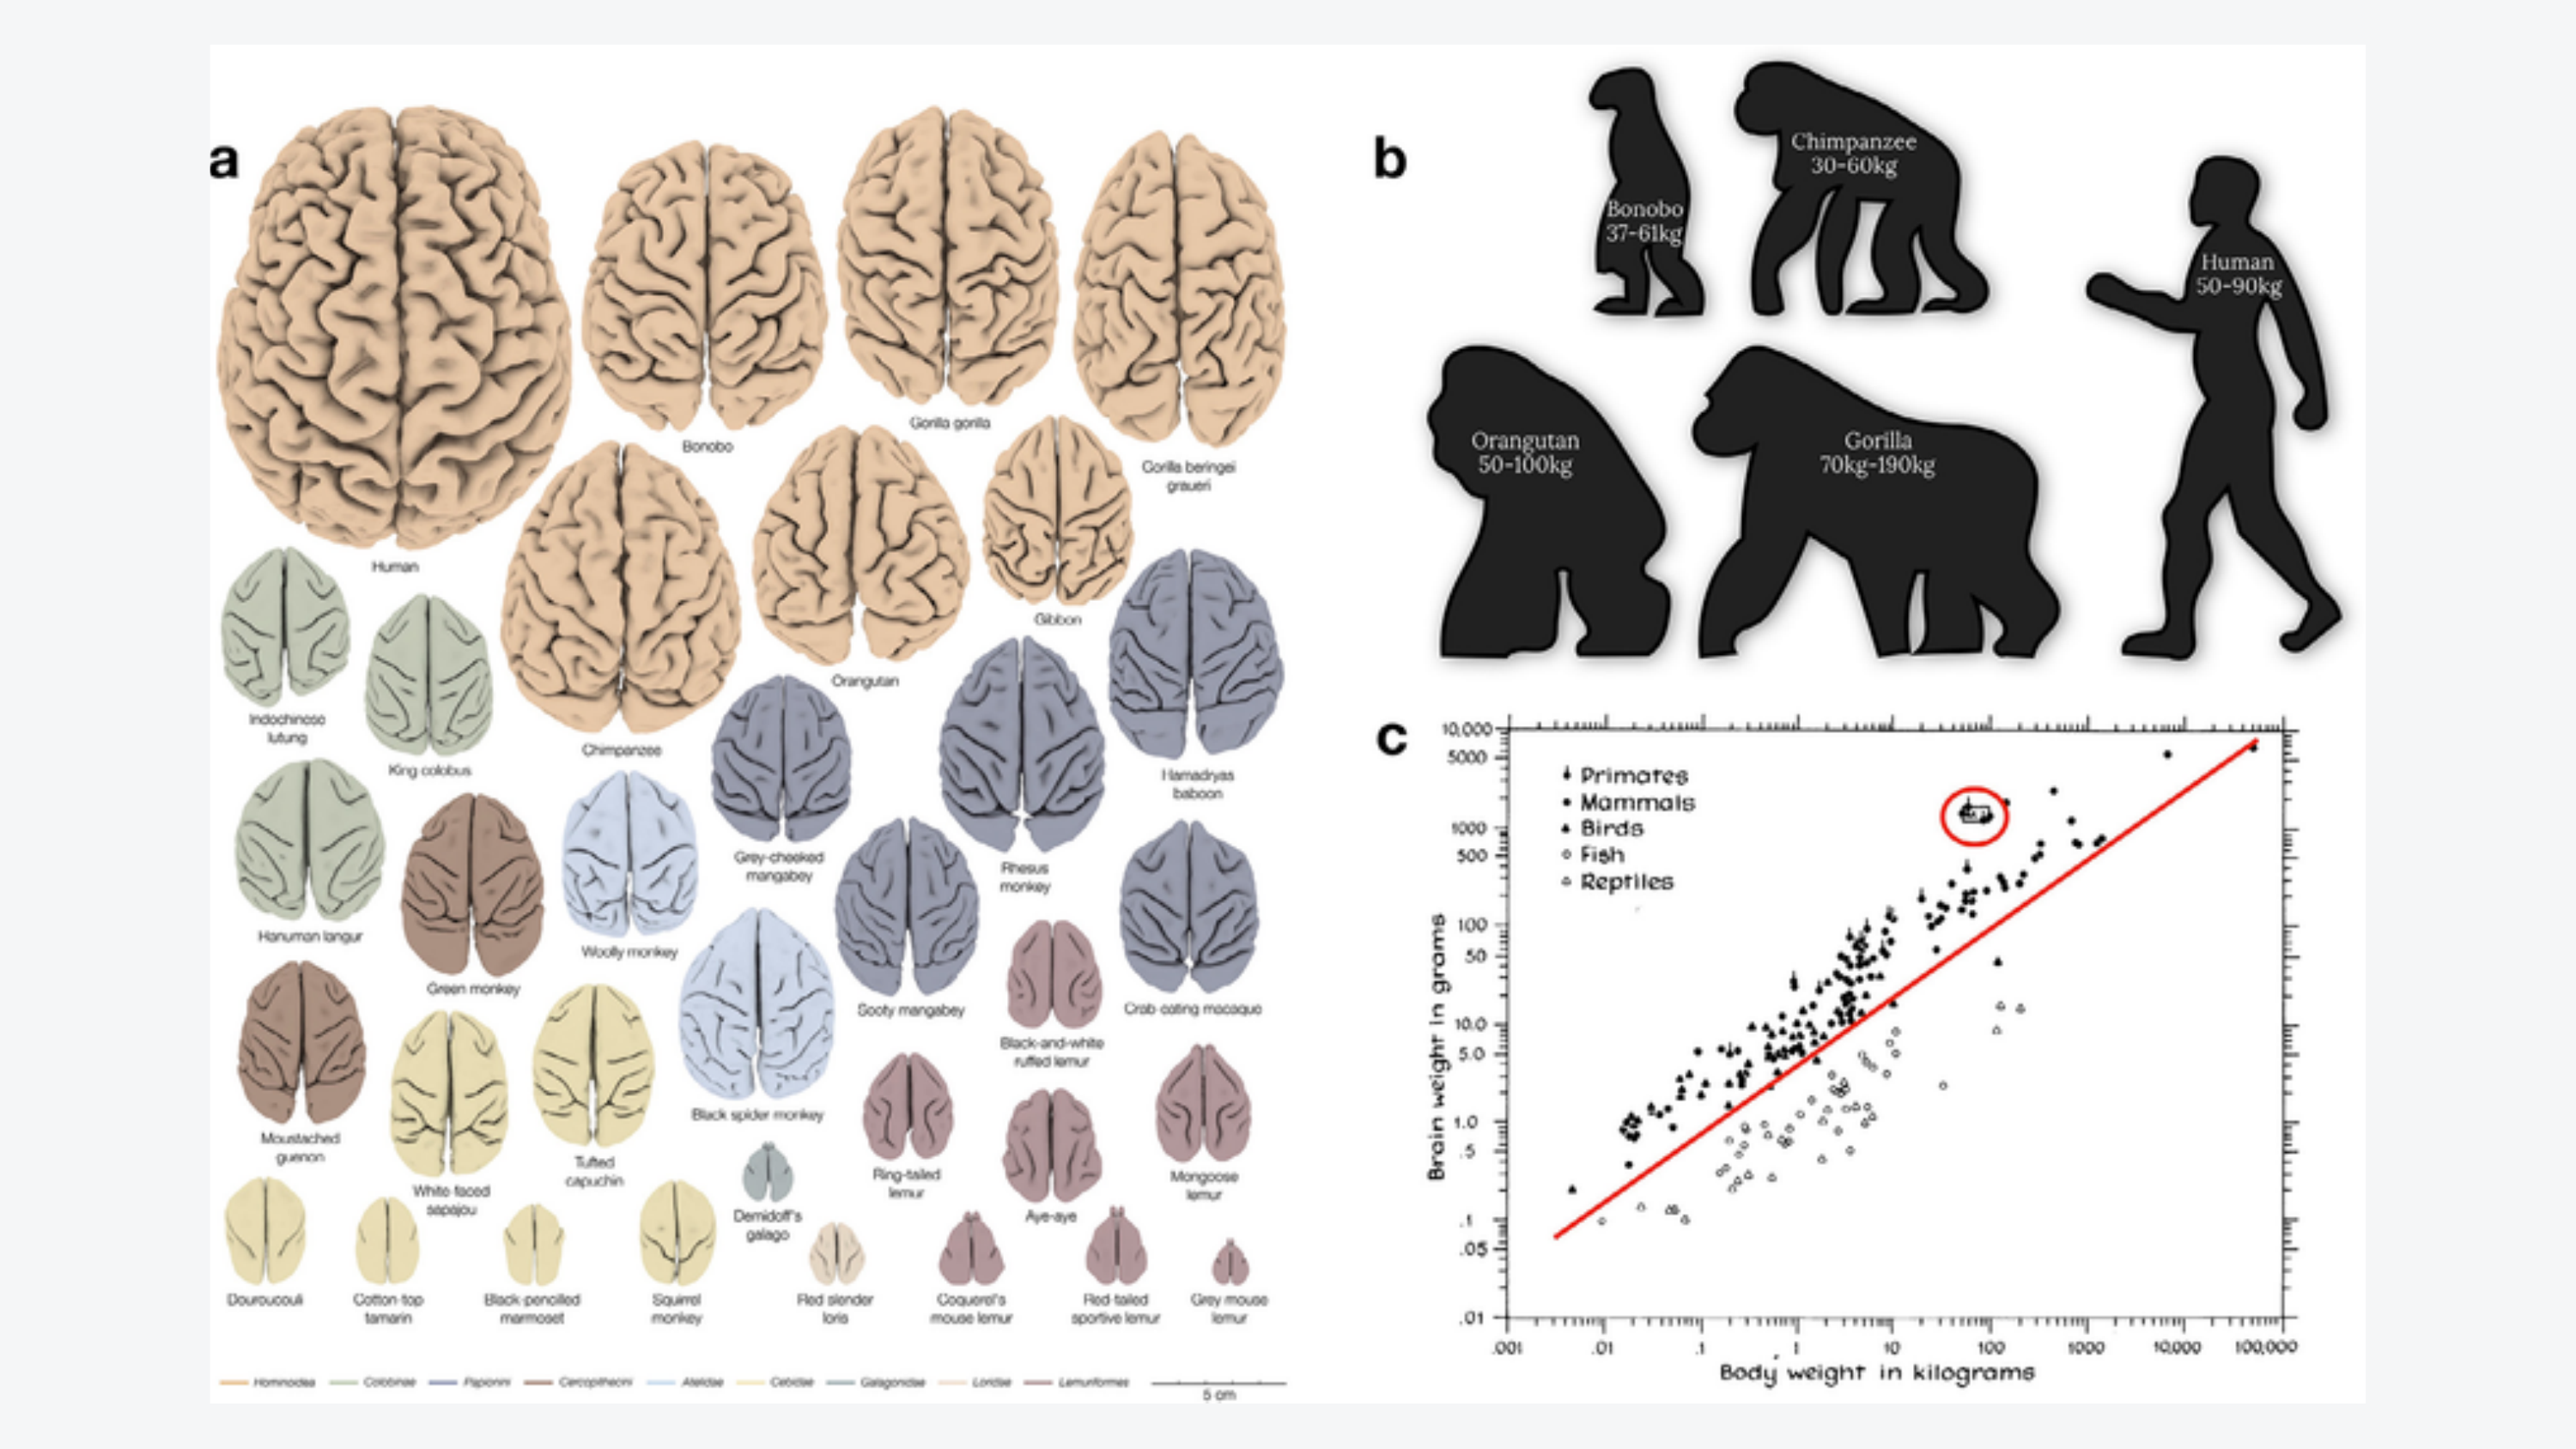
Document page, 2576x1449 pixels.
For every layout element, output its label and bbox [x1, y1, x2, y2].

text_box [210, 45, 2366, 1404]
